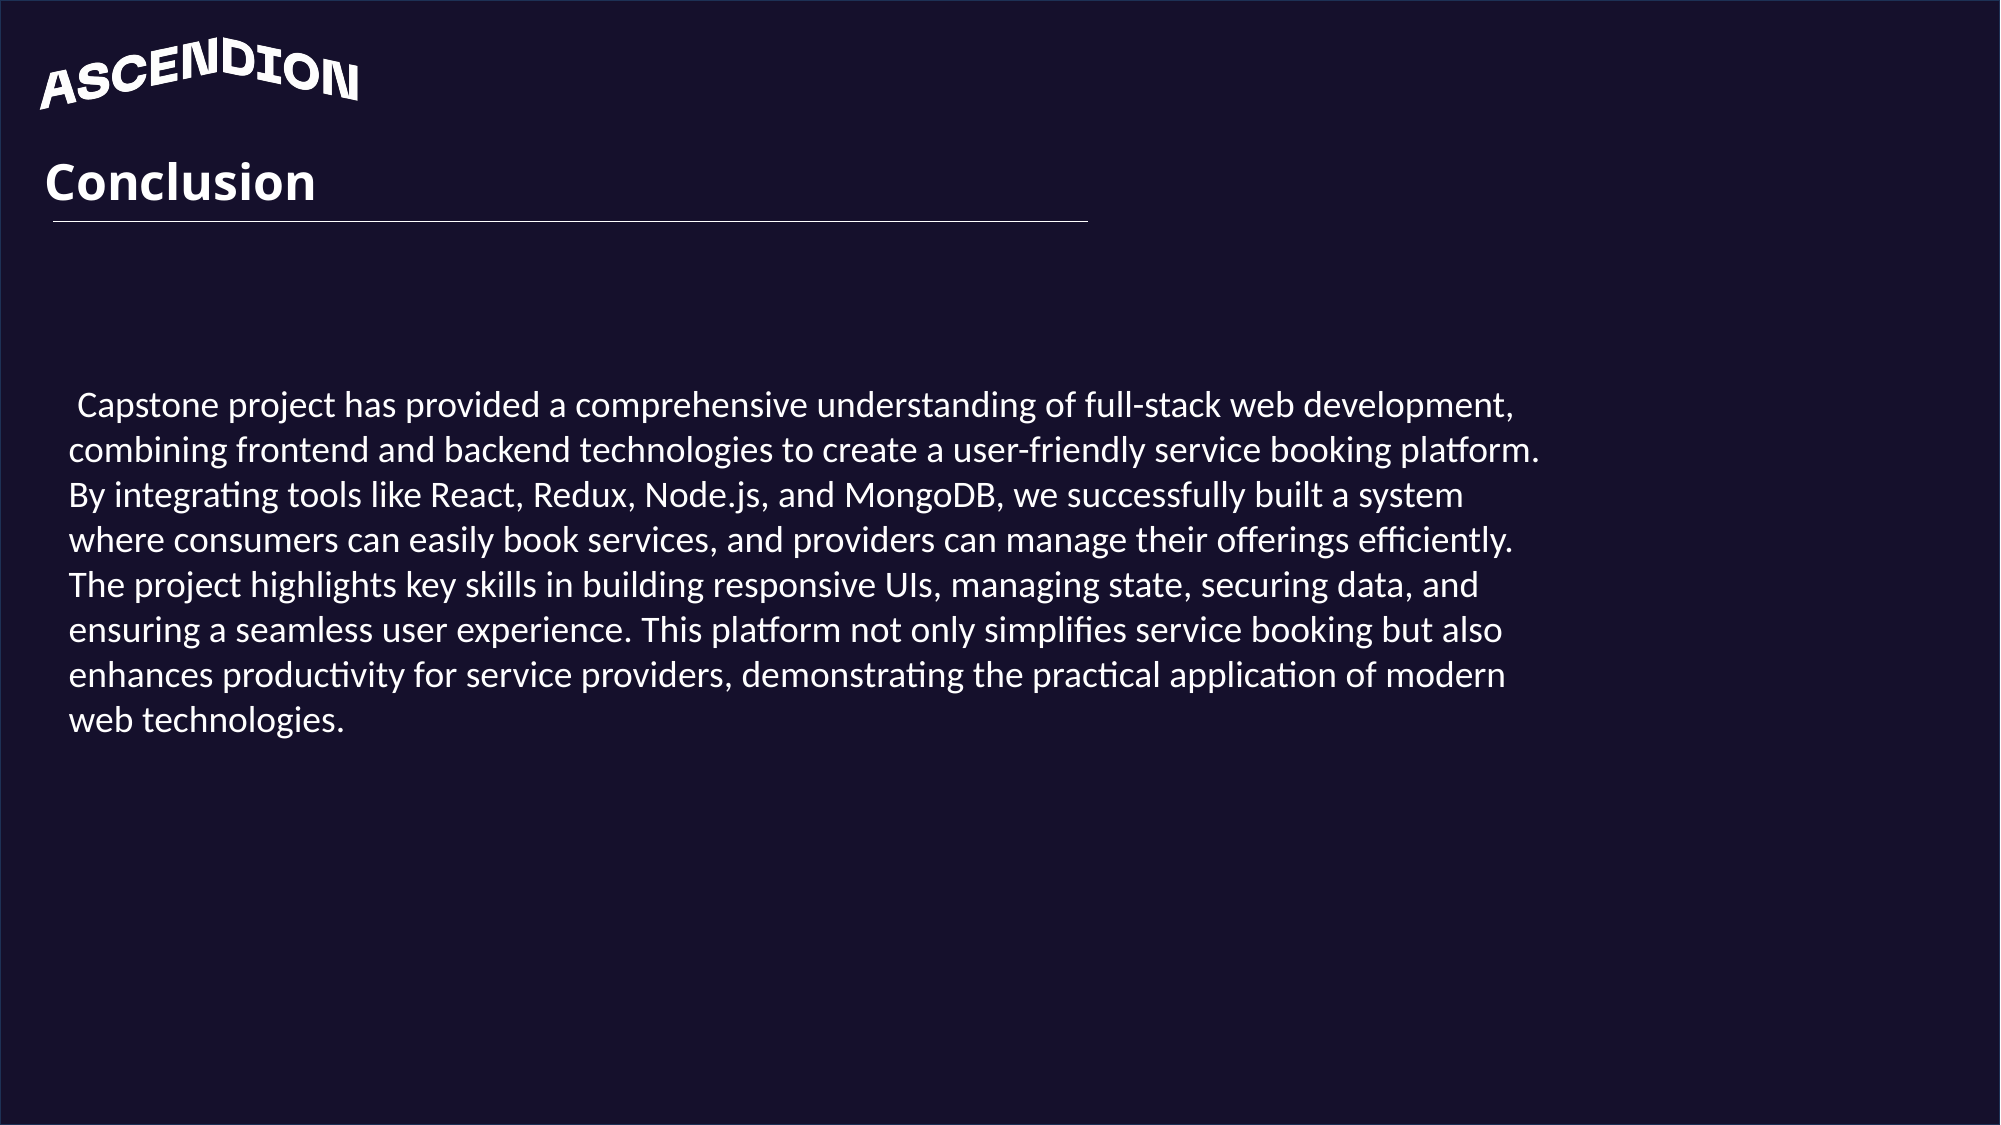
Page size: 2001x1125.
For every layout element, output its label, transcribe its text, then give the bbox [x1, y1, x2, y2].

text_box [0, 0, 2000, 1125]
text_box Conclusion [29, 142, 1358, 218]
text_box Capstone project has provided a comprehensive understanding of full-stack web development, combining frontend and backend technologies to create a user-friendly service booking platform. By integrating tools like React, Redux, Node.js, and MongoDB, we successfully built a system where consumers can easily book services, and providers can manage their offerings efficiently. The project highlights key skills in building responsive UIs, managing state, securing data, and ensuring a seamless user experience. This platform not only simplifies service booking but also enhances productivity for service providers, demonstrating the practical application of modern web technologies. [53, 372, 1575, 793]
picture [1, 0, 396, 148]
